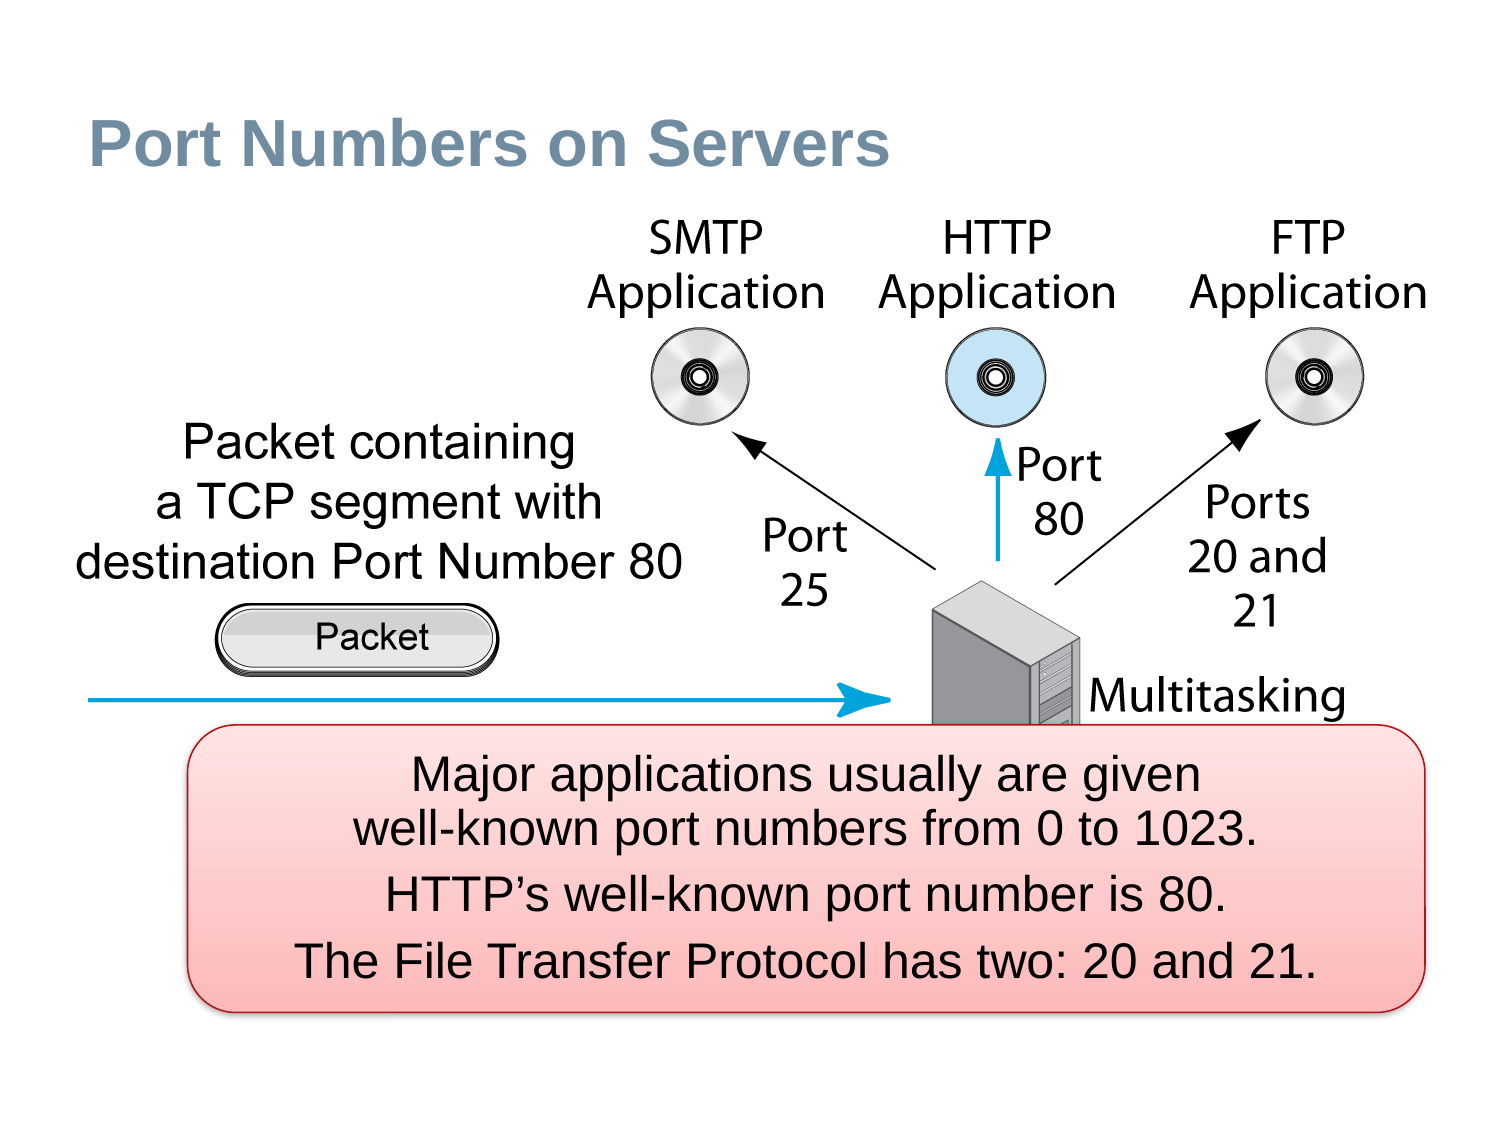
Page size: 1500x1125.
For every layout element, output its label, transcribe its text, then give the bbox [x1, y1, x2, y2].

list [74, 212, 1428, 806]
text_box Major applications usually are given well-known port numbers from 0 to 1023. HTTP’s well-known port number is 80. The File Transfer Protocol has two: 20 and 21. [186, 813, 1426, 1014]
title Port Numbers on Servers [74, 49, 1426, 188]
